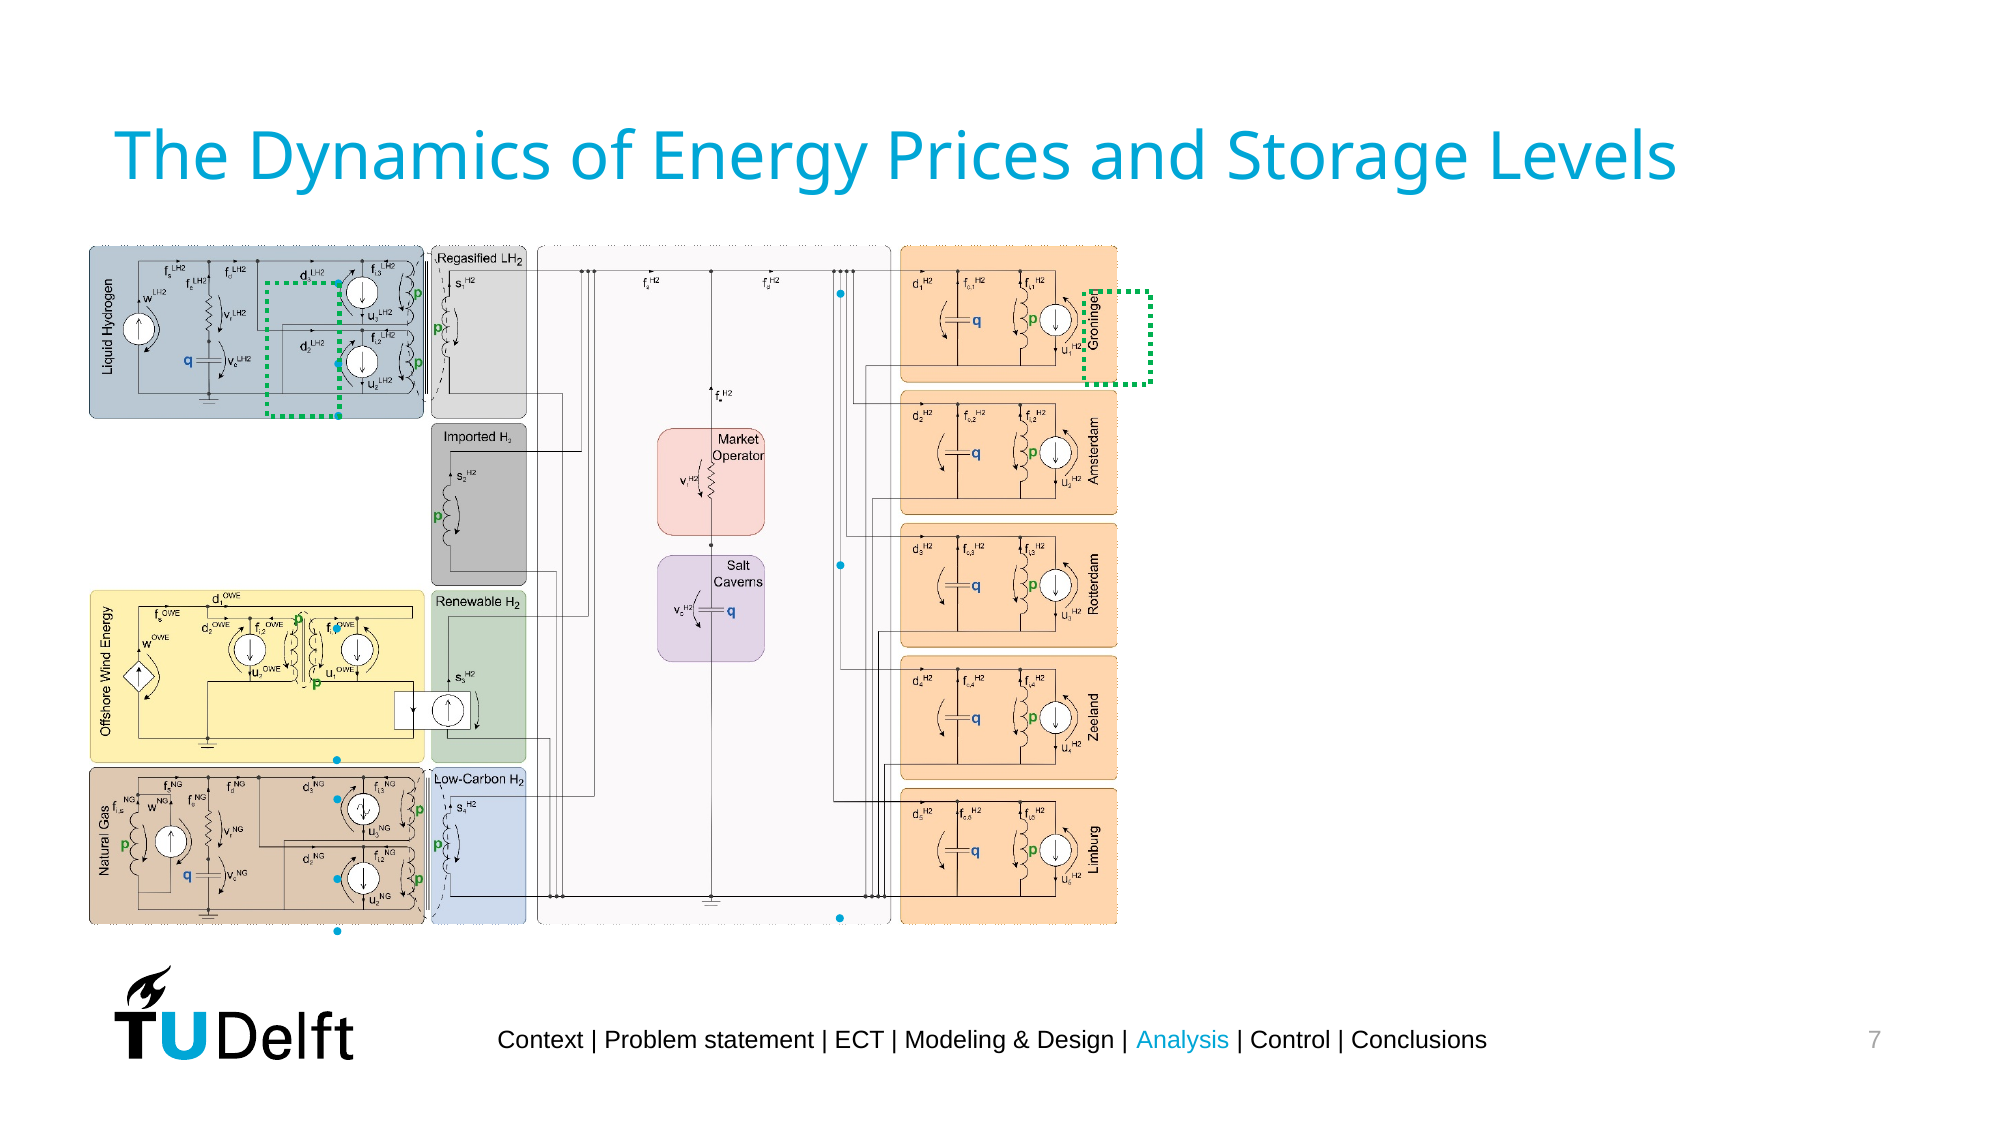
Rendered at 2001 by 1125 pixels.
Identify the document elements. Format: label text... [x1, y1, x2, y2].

title The Dynamics of Energy Prices and Storage Levels [114, 121, 1883, 201]
text_box Context | Problem statement | ECT | Modeling & Design | Analysis | Control | Conclusions [490, 1015, 1510, 1061]
slide_number 7 [1851, 1024, 1883, 1054]
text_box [266, 282, 1151, 417]
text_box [333, 417, 844, 935]
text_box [0, 201, 2000, 1006]
